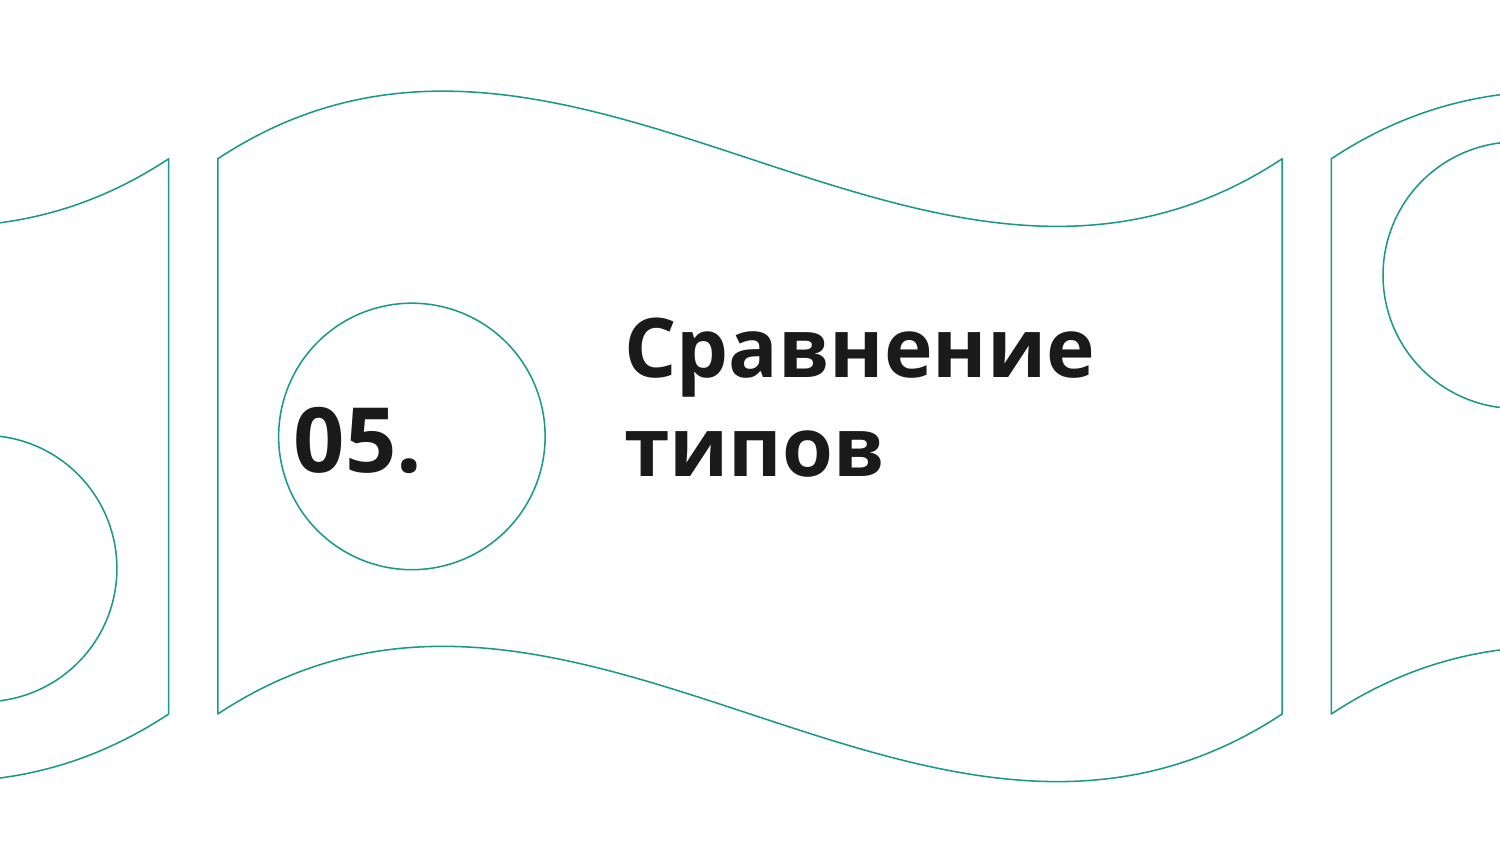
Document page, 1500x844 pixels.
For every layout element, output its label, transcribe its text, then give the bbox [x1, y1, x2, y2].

title Сравнение типов [609, 279, 1293, 510]
text_box [298, 303, 526, 367]
title 05. [278, 367, 546, 506]
text_box [298, 506, 526, 570]
